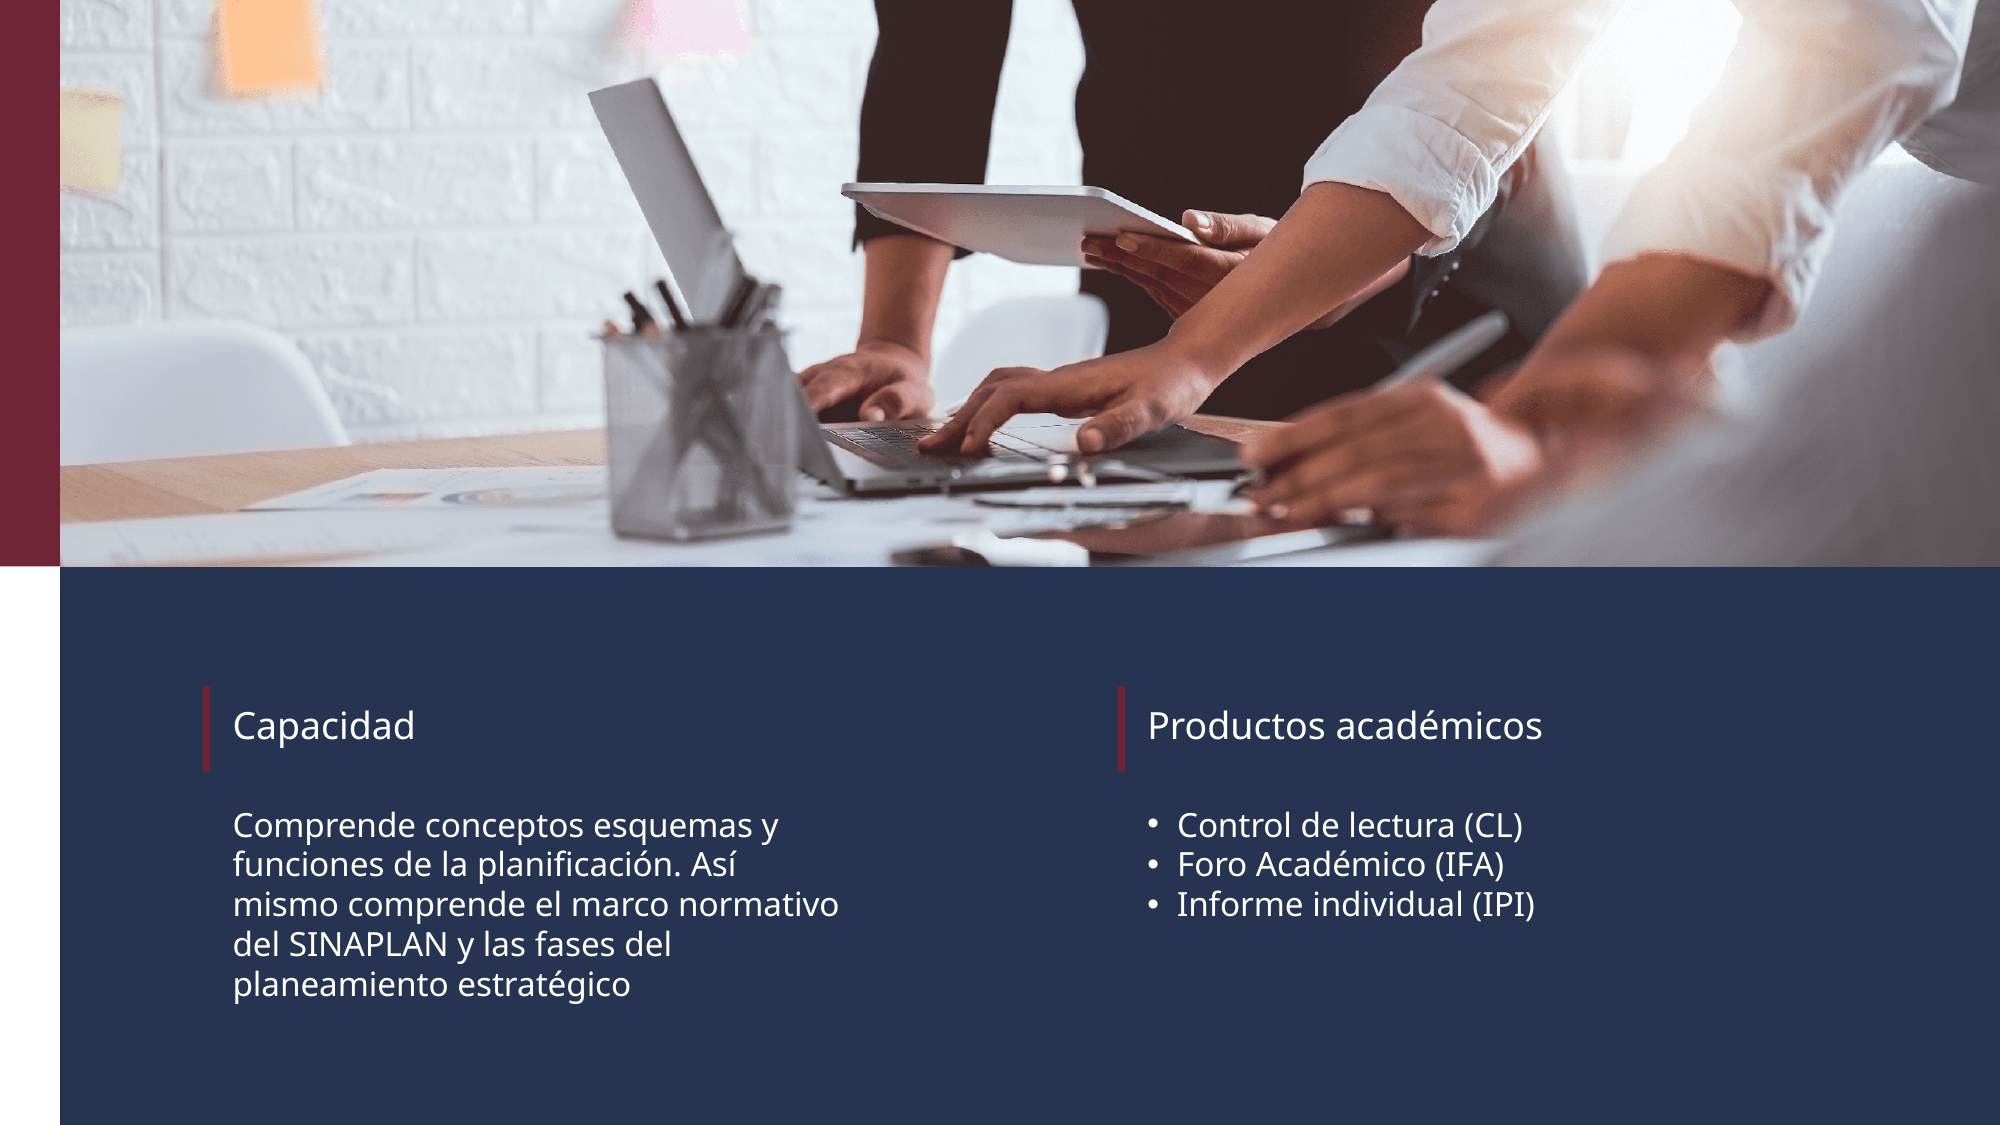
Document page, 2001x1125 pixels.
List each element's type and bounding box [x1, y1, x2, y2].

text_box [202, 686, 861, 1014]
text_box [1117, 686, 1776, 933]
picture [60, 0, 2000, 567]
